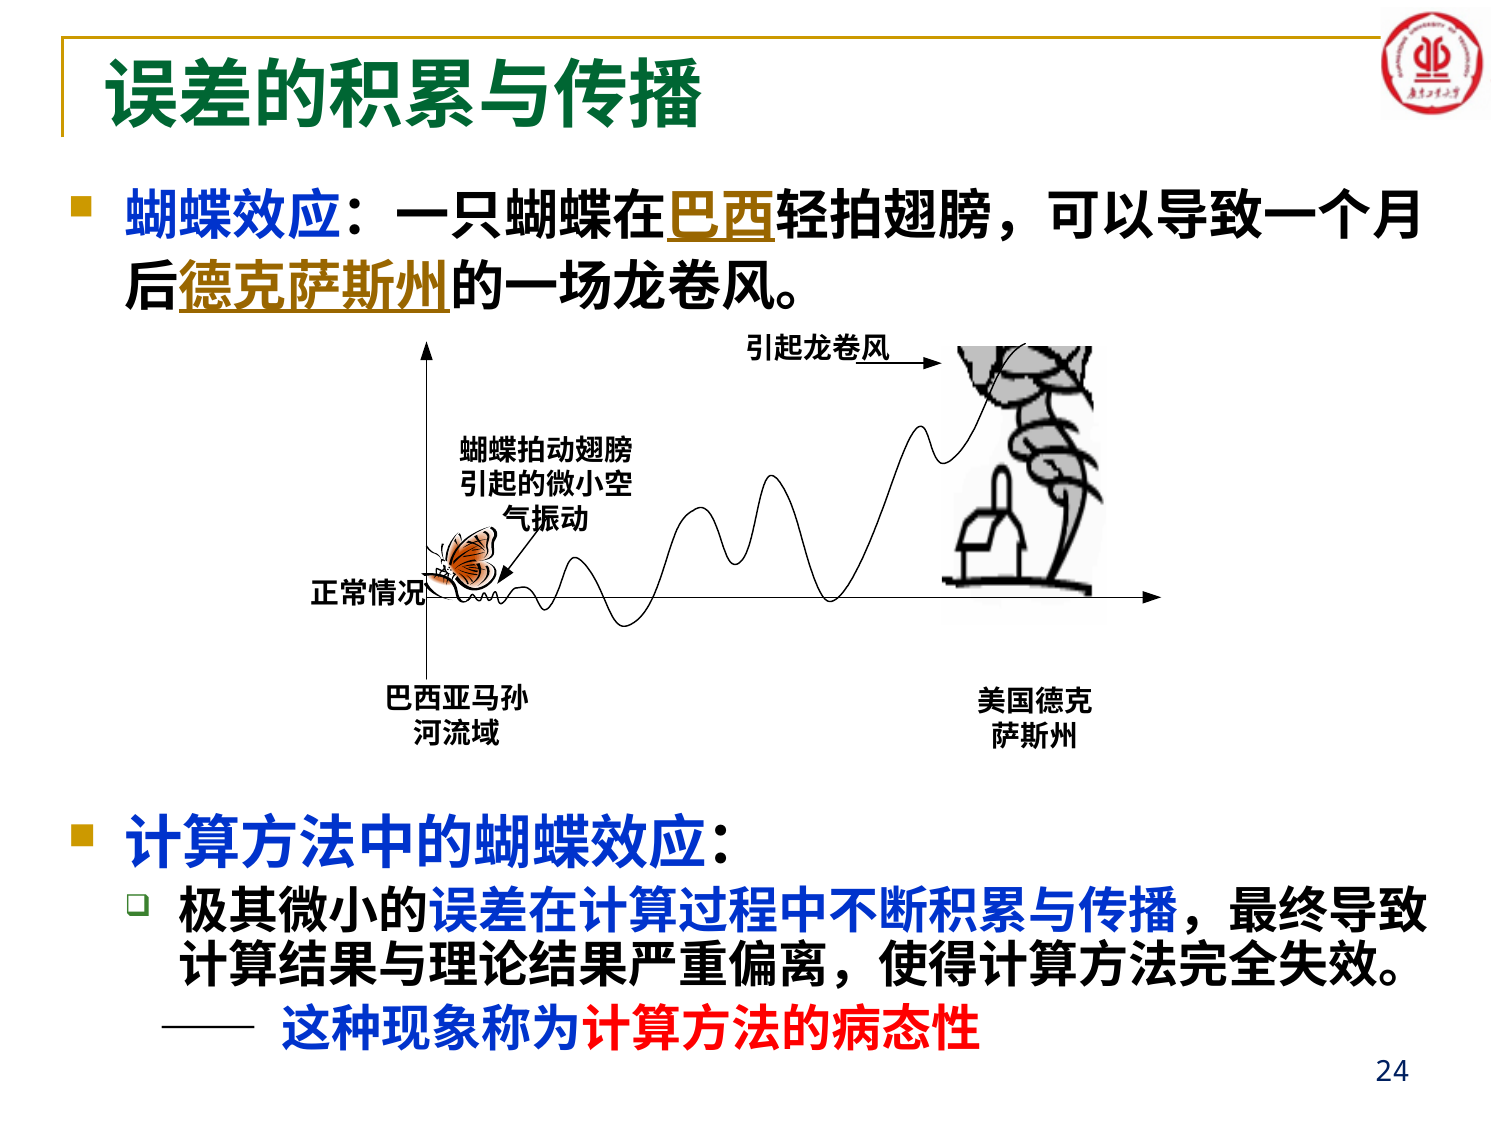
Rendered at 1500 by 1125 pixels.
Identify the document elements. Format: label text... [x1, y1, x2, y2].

text_box 误差的积累与传播 [88, 44, 1476, 138]
picture [308, 325, 1164, 758]
slide_number 24 [1074, 1024, 1425, 1100]
list 蝴蝶效应：一只蝴蝶在巴西轻拍翅膀，可以导致一个月后德克萨斯州的一场龙卷风。 计算方法中的蝴蝶效应： 极其微小的误差在计算过程中不断积累与传播，最终导致计算结果与理论结果严重偏离，使得计算方法完全失效。 —— 这种现象称为计算方法的病态性 [53, 172, 1459, 1071]
picture [1380, 7, 1491, 120]
